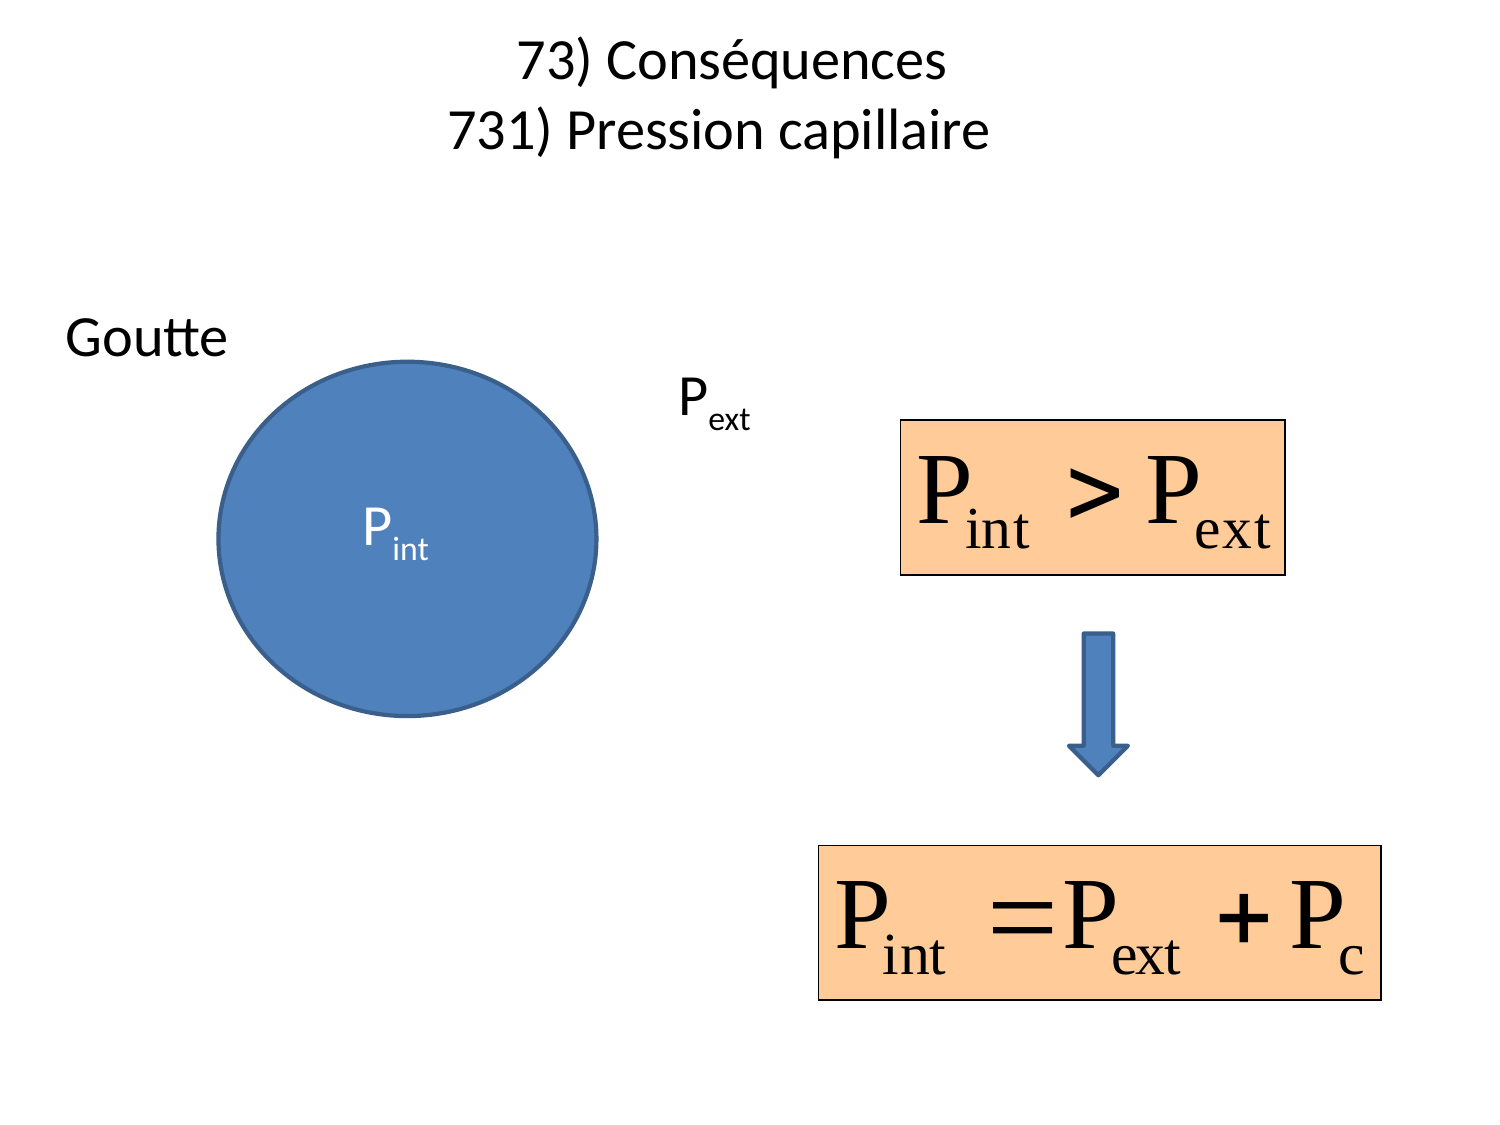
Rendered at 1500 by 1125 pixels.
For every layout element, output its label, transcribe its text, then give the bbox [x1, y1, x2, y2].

text_box Goutte [41, 290, 254, 376]
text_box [218, 349, 798, 717]
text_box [901, 420, 1285, 575]
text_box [818, 845, 1381, 1000]
title 73) Conséquences 731) Pression capillaire [0, 8, 1500, 244]
text_box [1066, 631, 1130, 778]
